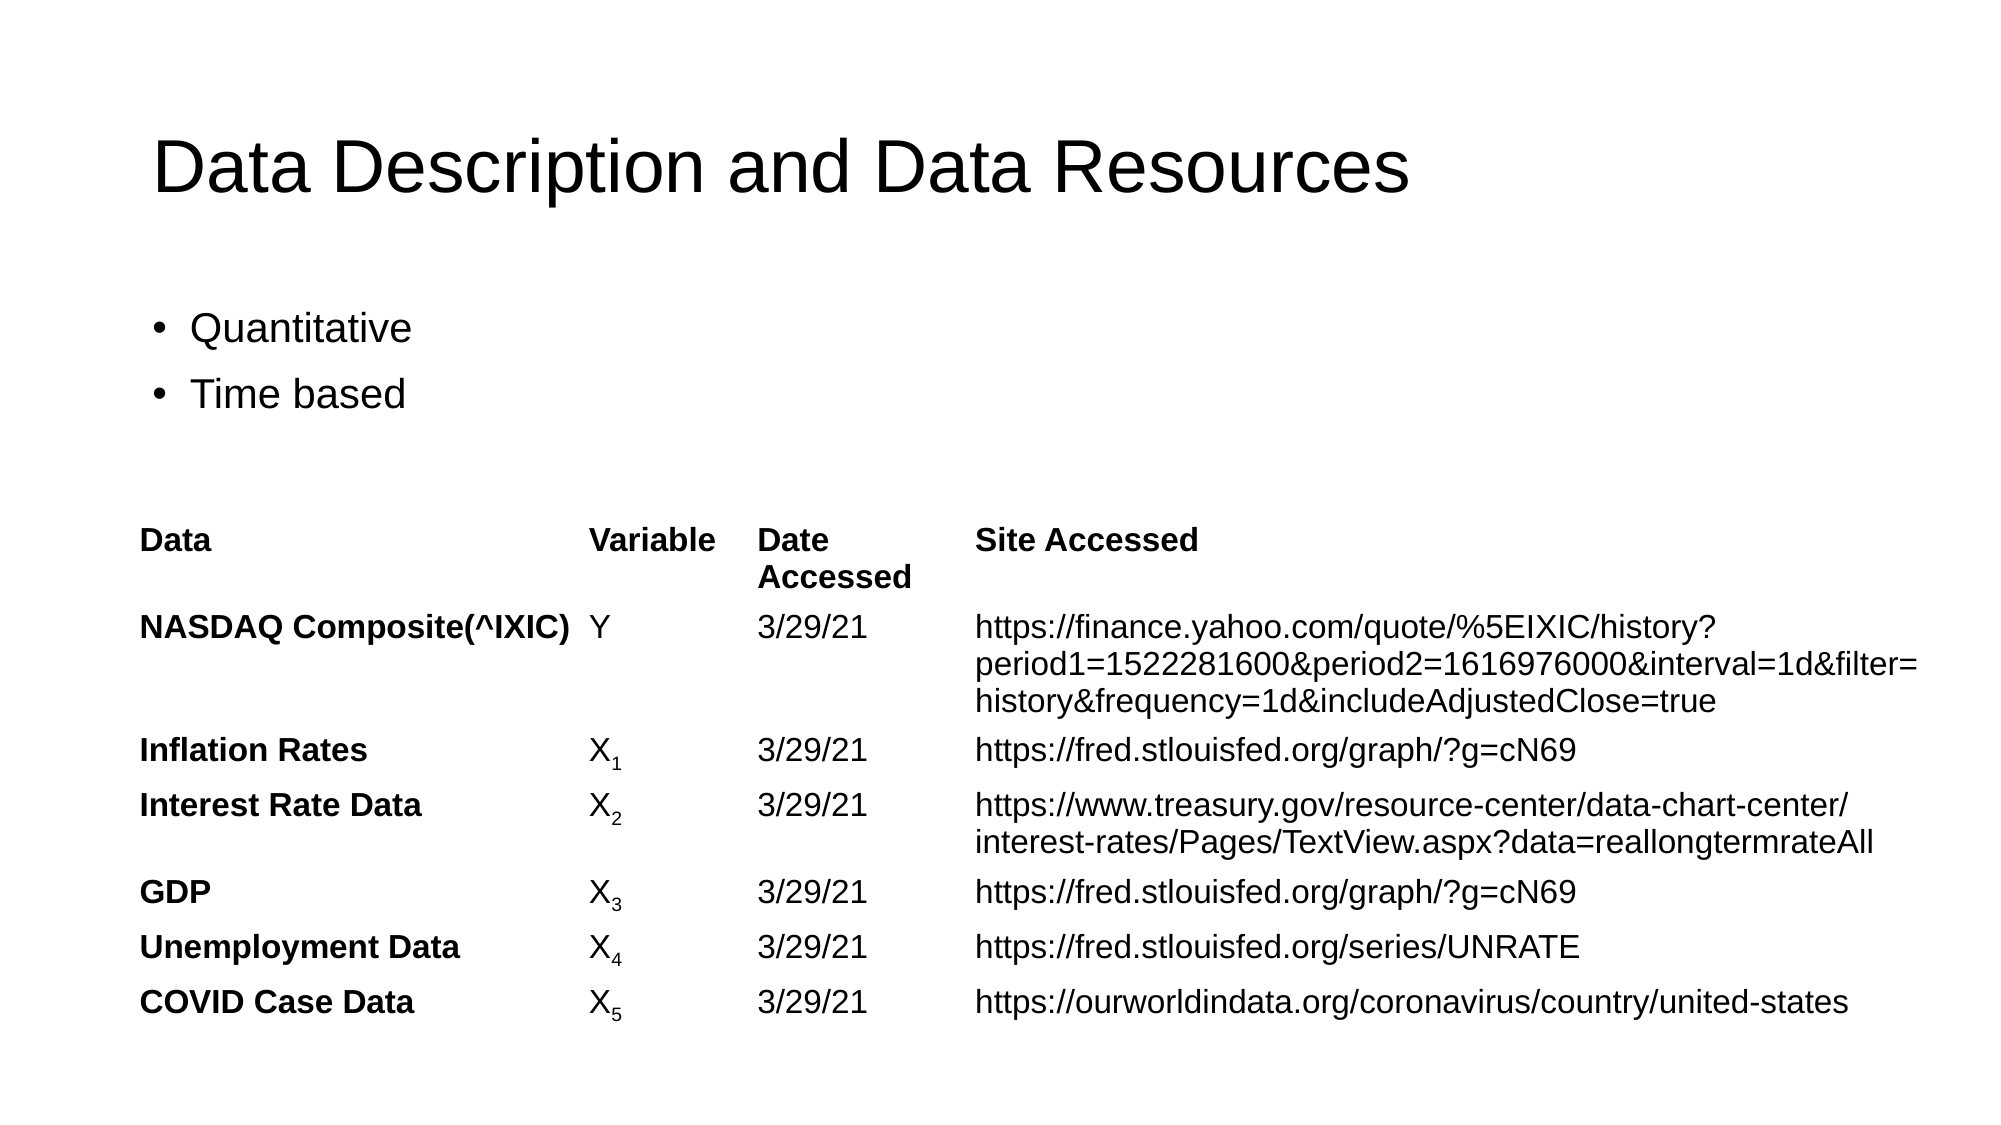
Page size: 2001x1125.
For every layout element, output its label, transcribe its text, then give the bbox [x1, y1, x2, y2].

table_cell 3/29/21 [756, 786, 972, 870]
table_cell X1 [588, 731, 754, 784]
table_cell Interest Rate Data [138, 786, 586, 870]
table_cell https://finance.yahoo.com/quote/%5EIXIC/history?period1=1522281600&period2=1616976000&interval=1d&filter=history&frequency=1d&includeAdjustedClose=true [974, 609, 1934, 729]
table_cell X4 [588, 927, 754, 980]
table_cell X2 [588, 786, 754, 870]
table_cell X3 [588, 872, 754, 925]
table_cell 3/29/21 [756, 731, 972, 784]
table_cell Y [588, 609, 754, 729]
list Quantitative Time based [137, 299, 1863, 519]
table_cell COVID Case Data [138, 982, 586, 1035]
table_header Site Accessed [974, 520, 1934, 603]
table_cell https://fred.stlouisfed.org/graph/?g=cN69 [974, 872, 1934, 925]
table_cell Unemployment Data [138, 927, 586, 980]
table_cell Inflation Rates [138, 731, 586, 784]
table_cell 3/29/21 [756, 609, 972, 729]
table_cell 3/29/21 [756, 982, 972, 1035]
table_cell 3/29/21 [756, 872, 972, 925]
table_cell NASDAQ Composite(^IXIC) [138, 609, 586, 729]
table_header Date Accessed [756, 520, 972, 603]
table_cell X5 [588, 982, 754, 1035]
table_cell https://ourworldindata.org/coronavirus/country/united-states [974, 982, 1934, 1035]
table_header Variable [588, 520, 754, 603]
table_cell 3/29/21 [756, 927, 972, 980]
table_header Data [138, 520, 586, 603]
table_cell GDP [138, 872, 586, 925]
table_cell https://www.treasury.gov/resource-center/data-chart-center/interest-rates/Pages/TextView.aspx?data=reallongtermrateAll [974, 786, 1934, 870]
title Data Description and Data Resources [137, 59, 1863, 278]
table_cell https://fred.stlouisfed.org/series/UNRATE [974, 927, 1934, 980]
table_cell https://fred.stlouisfed.org/graph/?g=cN69 [974, 731, 1934, 784]
